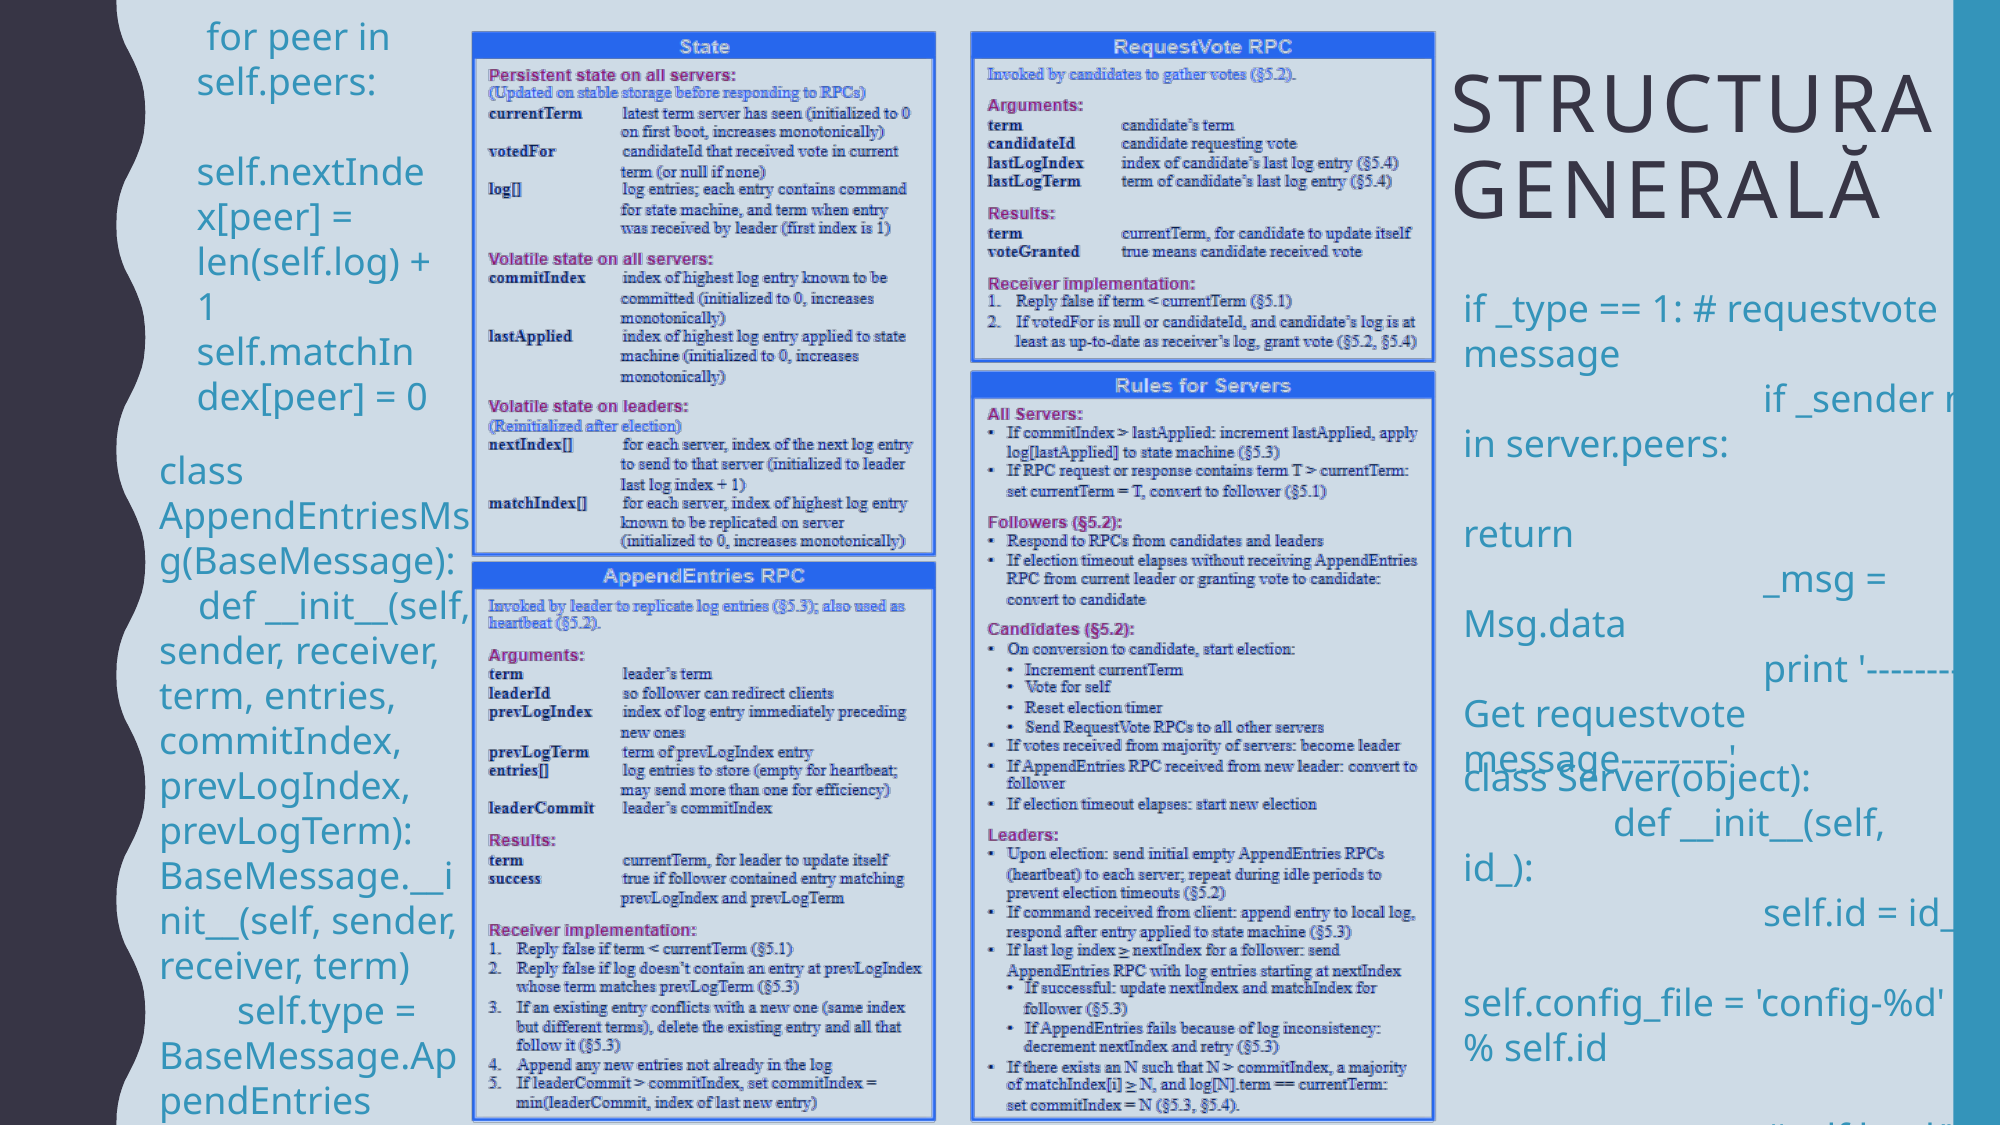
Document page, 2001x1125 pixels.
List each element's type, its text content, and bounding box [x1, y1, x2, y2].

text_box for peer in self.peers: self.nextIndex[peer] = len(self.log) + 1 self.matchIndex[peer] = 0 [181, 5, 451, 425]
text_box class AppendEntriesMsg(BaseMessage): def __init__(self, sender, receiver, term, entries, commitIndex, prevLogIndex, prevLogTerm): BaseMessage.__init__(self, sender, receiver, term) self.type = BaseMessage.AppendEntries [144, 439, 450, 1125]
title Structura generală [1461, 56, 1968, 277]
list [450, 12, 1461, 1125]
text_box if _type == 1: # requestvote message if _sender not in server.peers: return _msg = Msg.data print '---------Get requestvote message---------' [1461, 277, 2000, 787]
text_box class Server(object): def __init__(self, id_): self.id = id_ self.config_file = 'config-%d' % self.id #self.load() self.role = 'follower' [1461, 787, 1980, 1125]
